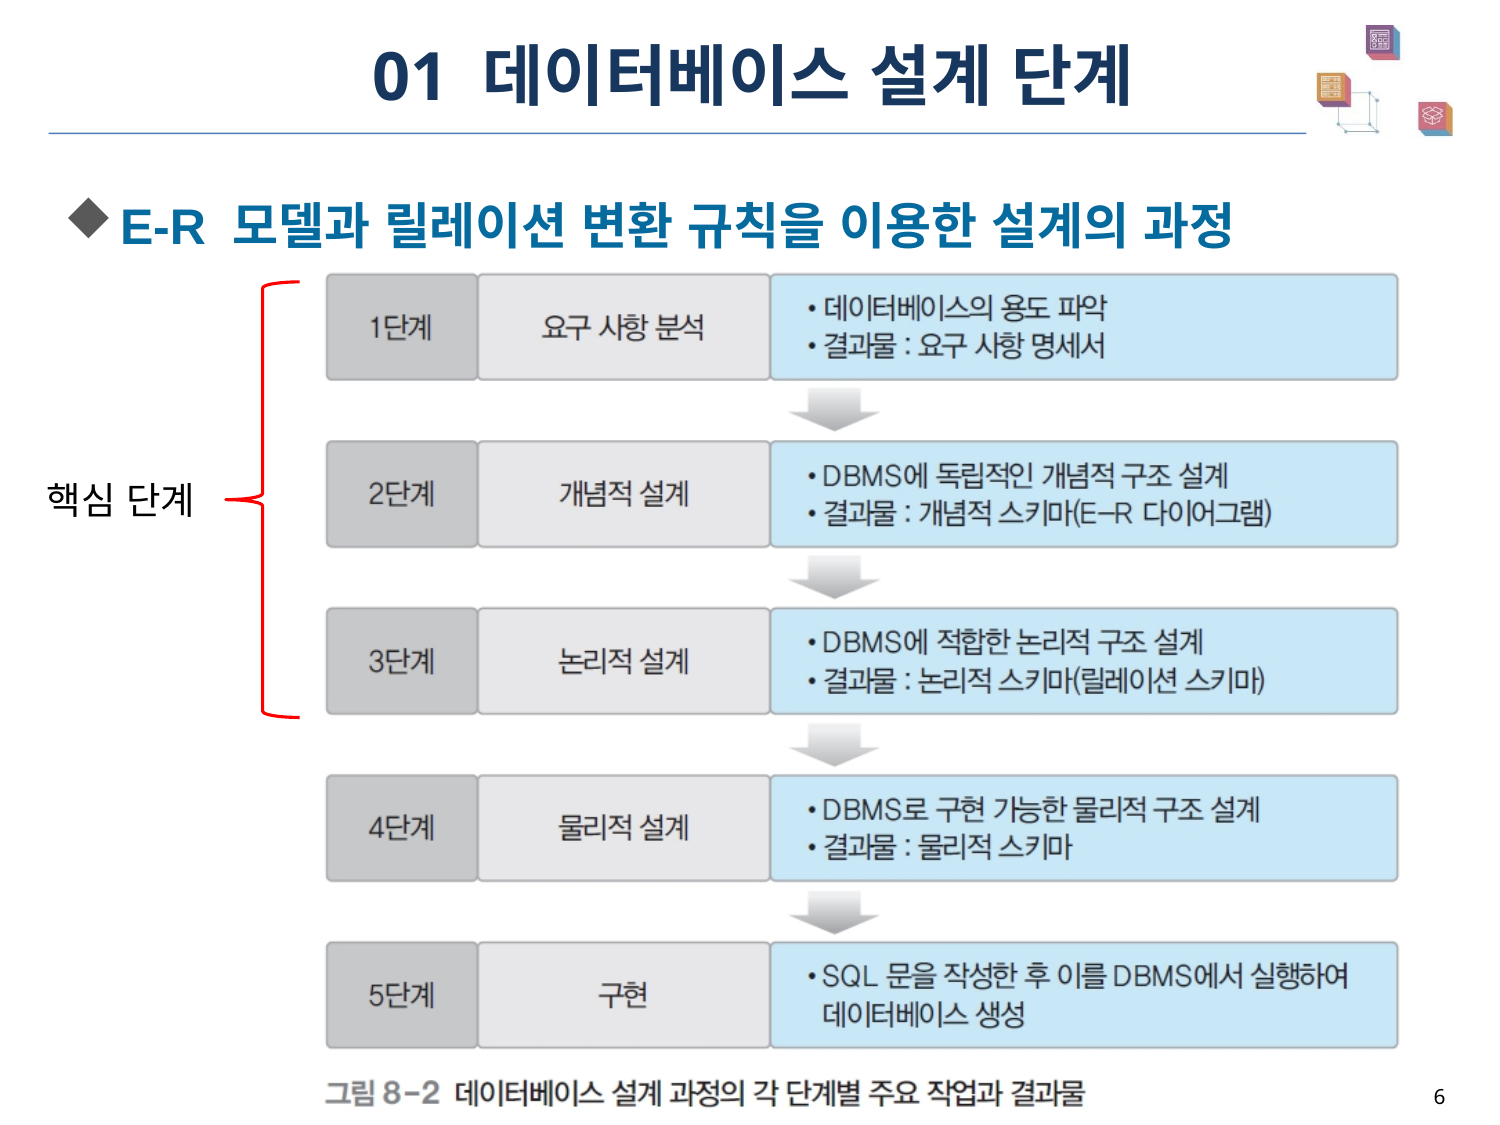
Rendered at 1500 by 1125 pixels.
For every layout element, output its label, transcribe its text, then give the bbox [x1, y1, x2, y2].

text_box 핵심 단계 [32, 469, 261, 530]
picture [1316, 123, 1453, 138]
title 01 데이터베이스 설계 단계 [48, 25, 1459, 123]
text_box [261, 281, 300, 719]
picture [306, 259, 1417, 1122]
list E-R 모델과 릴레이션 변환 규칙을 이용한 설계의 과정 [48, 187, 1452, 1097]
